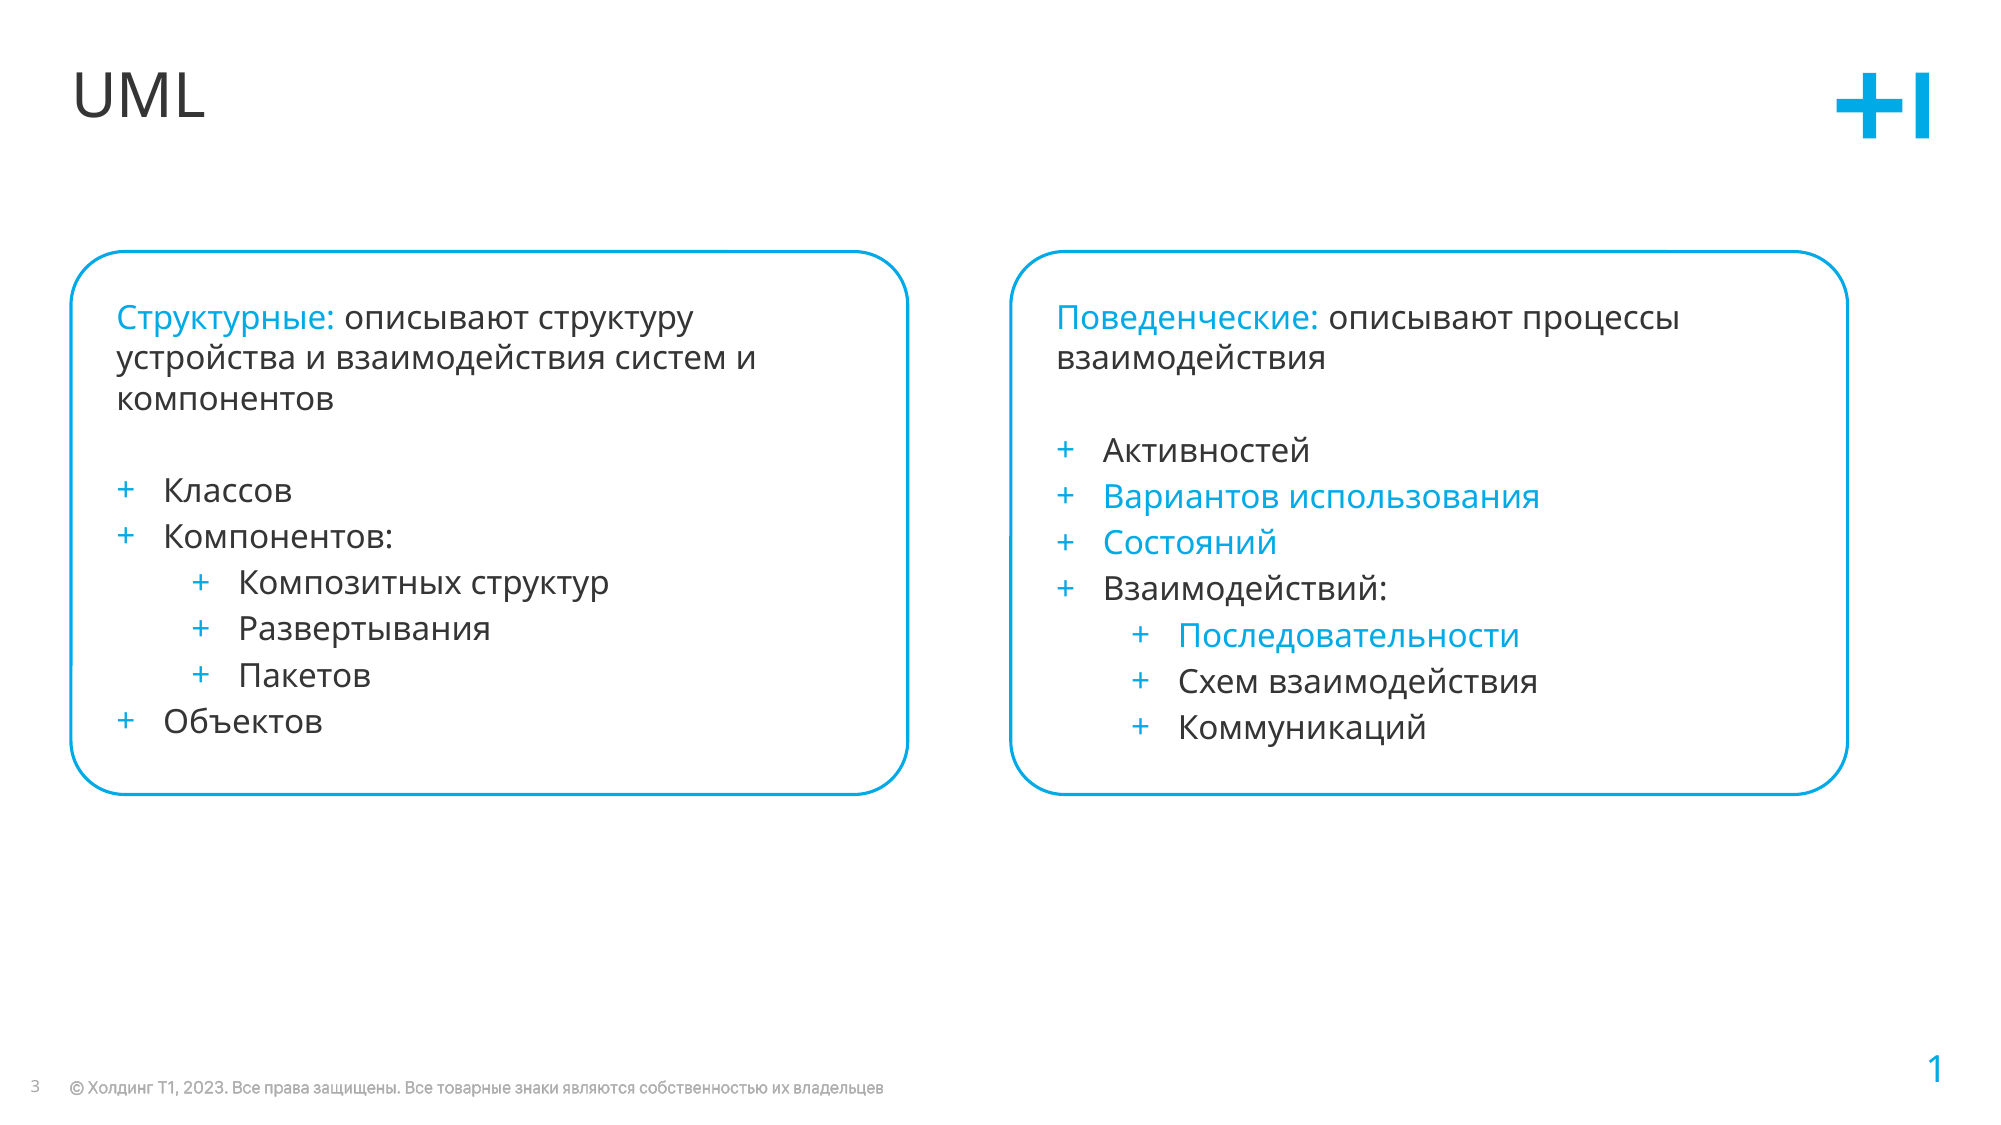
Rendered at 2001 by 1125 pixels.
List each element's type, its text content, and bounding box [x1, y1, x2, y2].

title UML [70, 69, 1647, 132]
picture [70, 1080, 883, 1097]
text_box Структурные: описывают структуру устройства и взаимодействия систем и компонентов Классов Компонентов: Композитных структур Развертывания Пакетов Объектов [69, 250, 909, 796]
text_box 1 [1910, 1037, 1962, 1097]
text_box Поведенческие: описывают процессы взаимодействия Активностей Вариантов использования Состояний Взаимодействий: Последовательности Схем взаимодействия Коммуникаций [1009, 250, 1849, 796]
